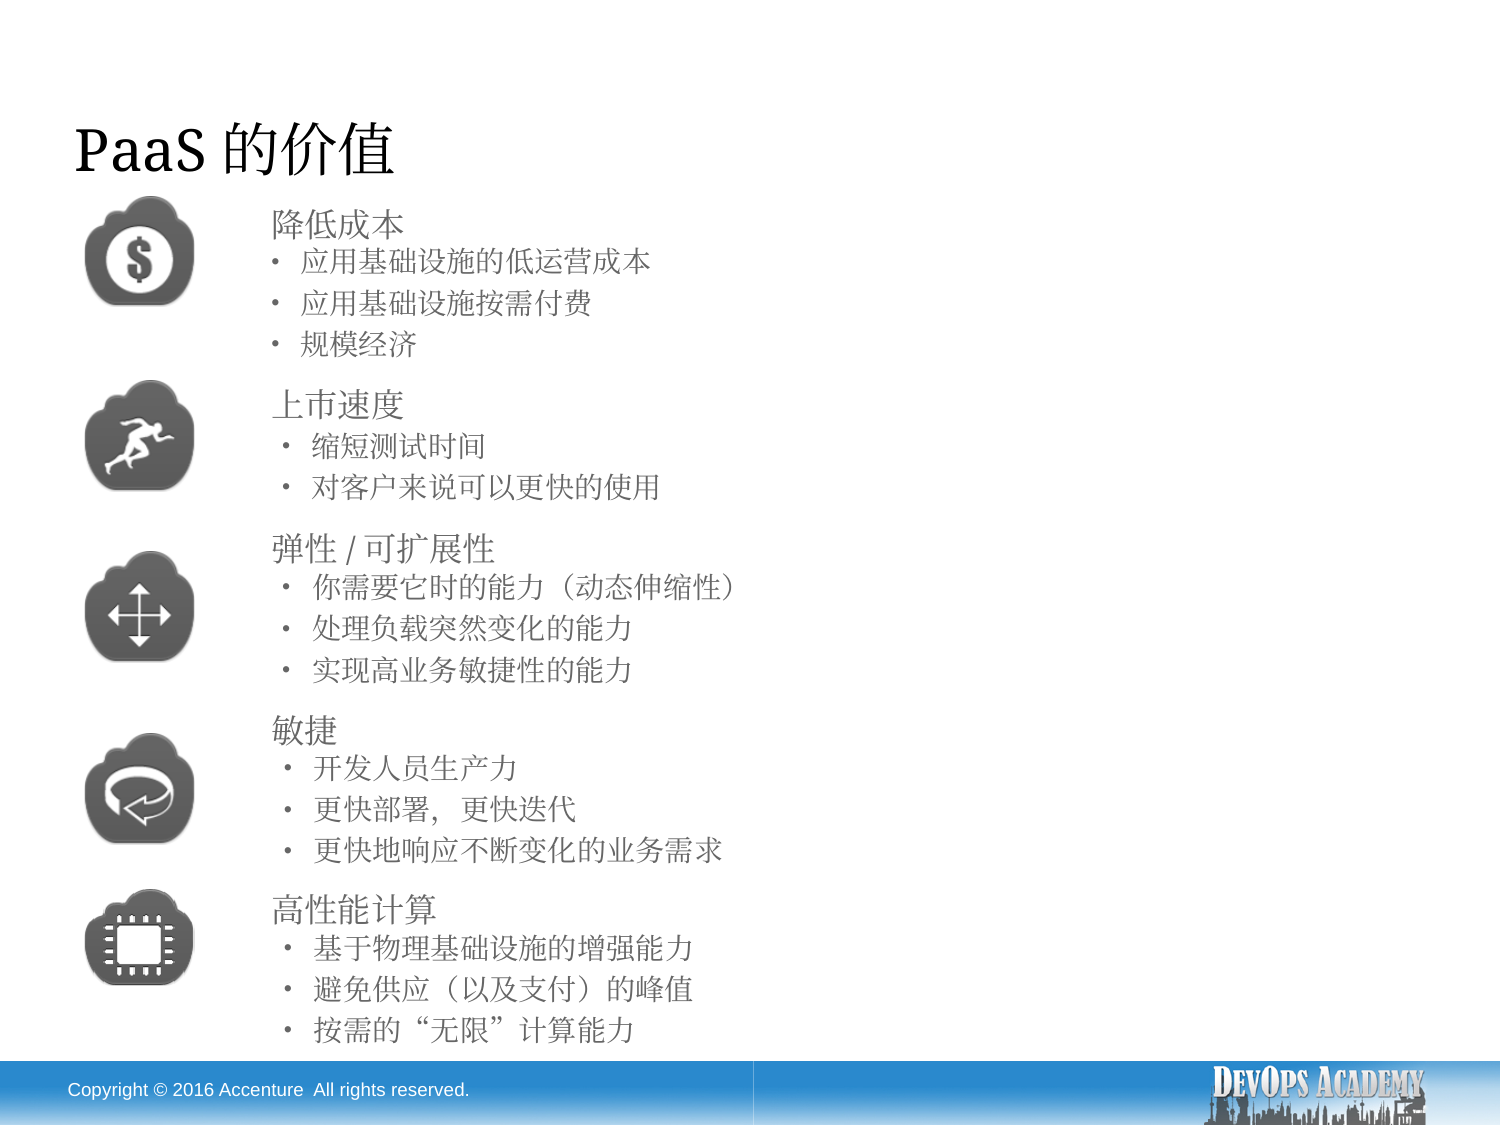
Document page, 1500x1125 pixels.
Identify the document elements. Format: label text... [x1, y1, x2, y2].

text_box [83, 888, 1164, 1062]
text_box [83, 380, 1164, 529]
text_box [83, 527, 1162, 675]
title PaaS的价值 [74, 19, 1426, 184]
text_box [83, 709, 1164, 856]
footer Copyright © 2016 Accenture All rights reserved. [0, 1078, 572, 1100]
picture [0, 1061, 1500, 1125]
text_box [83, 196, 1153, 349]
